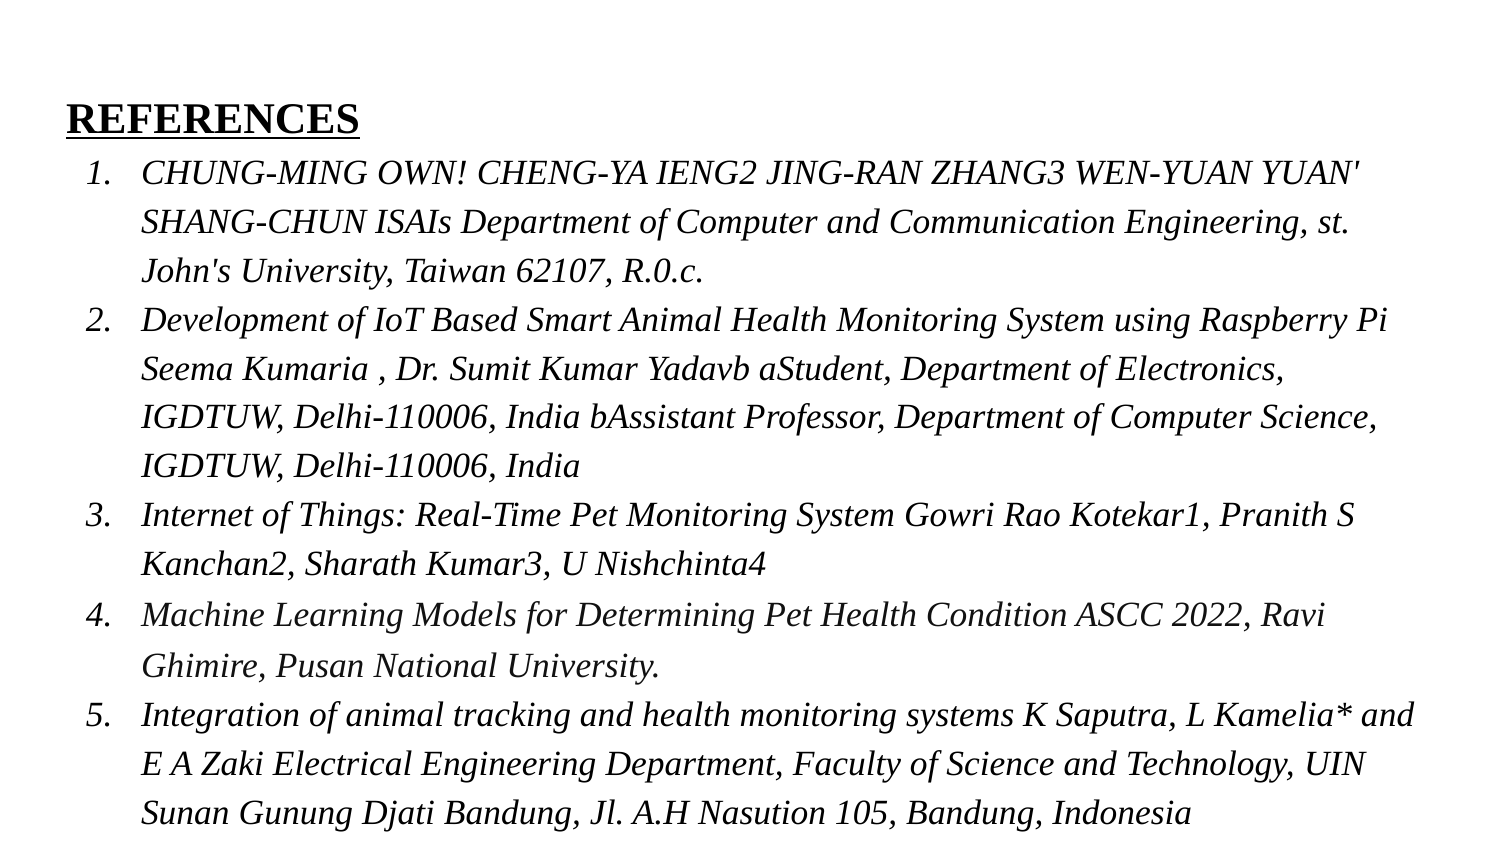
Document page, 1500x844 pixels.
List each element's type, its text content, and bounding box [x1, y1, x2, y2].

title REFERENCES CHUNG-MING OWN! CHENG-YA IENG2 JING-RAN ZHANG3 WEN-YUAN YUAN' SHANG-CHUN ISAIs Department of Computer and Communication Engineering, st. John's University, Taiwan 62107, R.0.c. Development of IoT Based Smart Animal Health Monitoring System using Raspberry Pi Seema Kumaria , Dr. Sumit Kumar Yadavb aStudent, Department of Electronics, IGDTUW, Delhi-110006, India bAssistant Professor, Department of Computer Science, IGDTUW, Delhi-110006, India Internet of Things: Real-Time Pet Monitoring System Gowri Rao Kotekar1, Pranith S Kanchan2, Sharath Kumar3, U Nishchinta4 Machine Learning Models for Determining Pet Health Condition ASCC 2022, Ravi Ghimire, Pusan National University. Integration of animal tracking and health monitoring systems K Saputra, L Kamelia* and E A Zaki Electrical Engineering Department, Faculty of Science and Technology, UIN Sunan Gunung Djati Bandung, Jl. A.H Nasution 105, Bandung, Indonesia [51, 67, 1449, 167]
